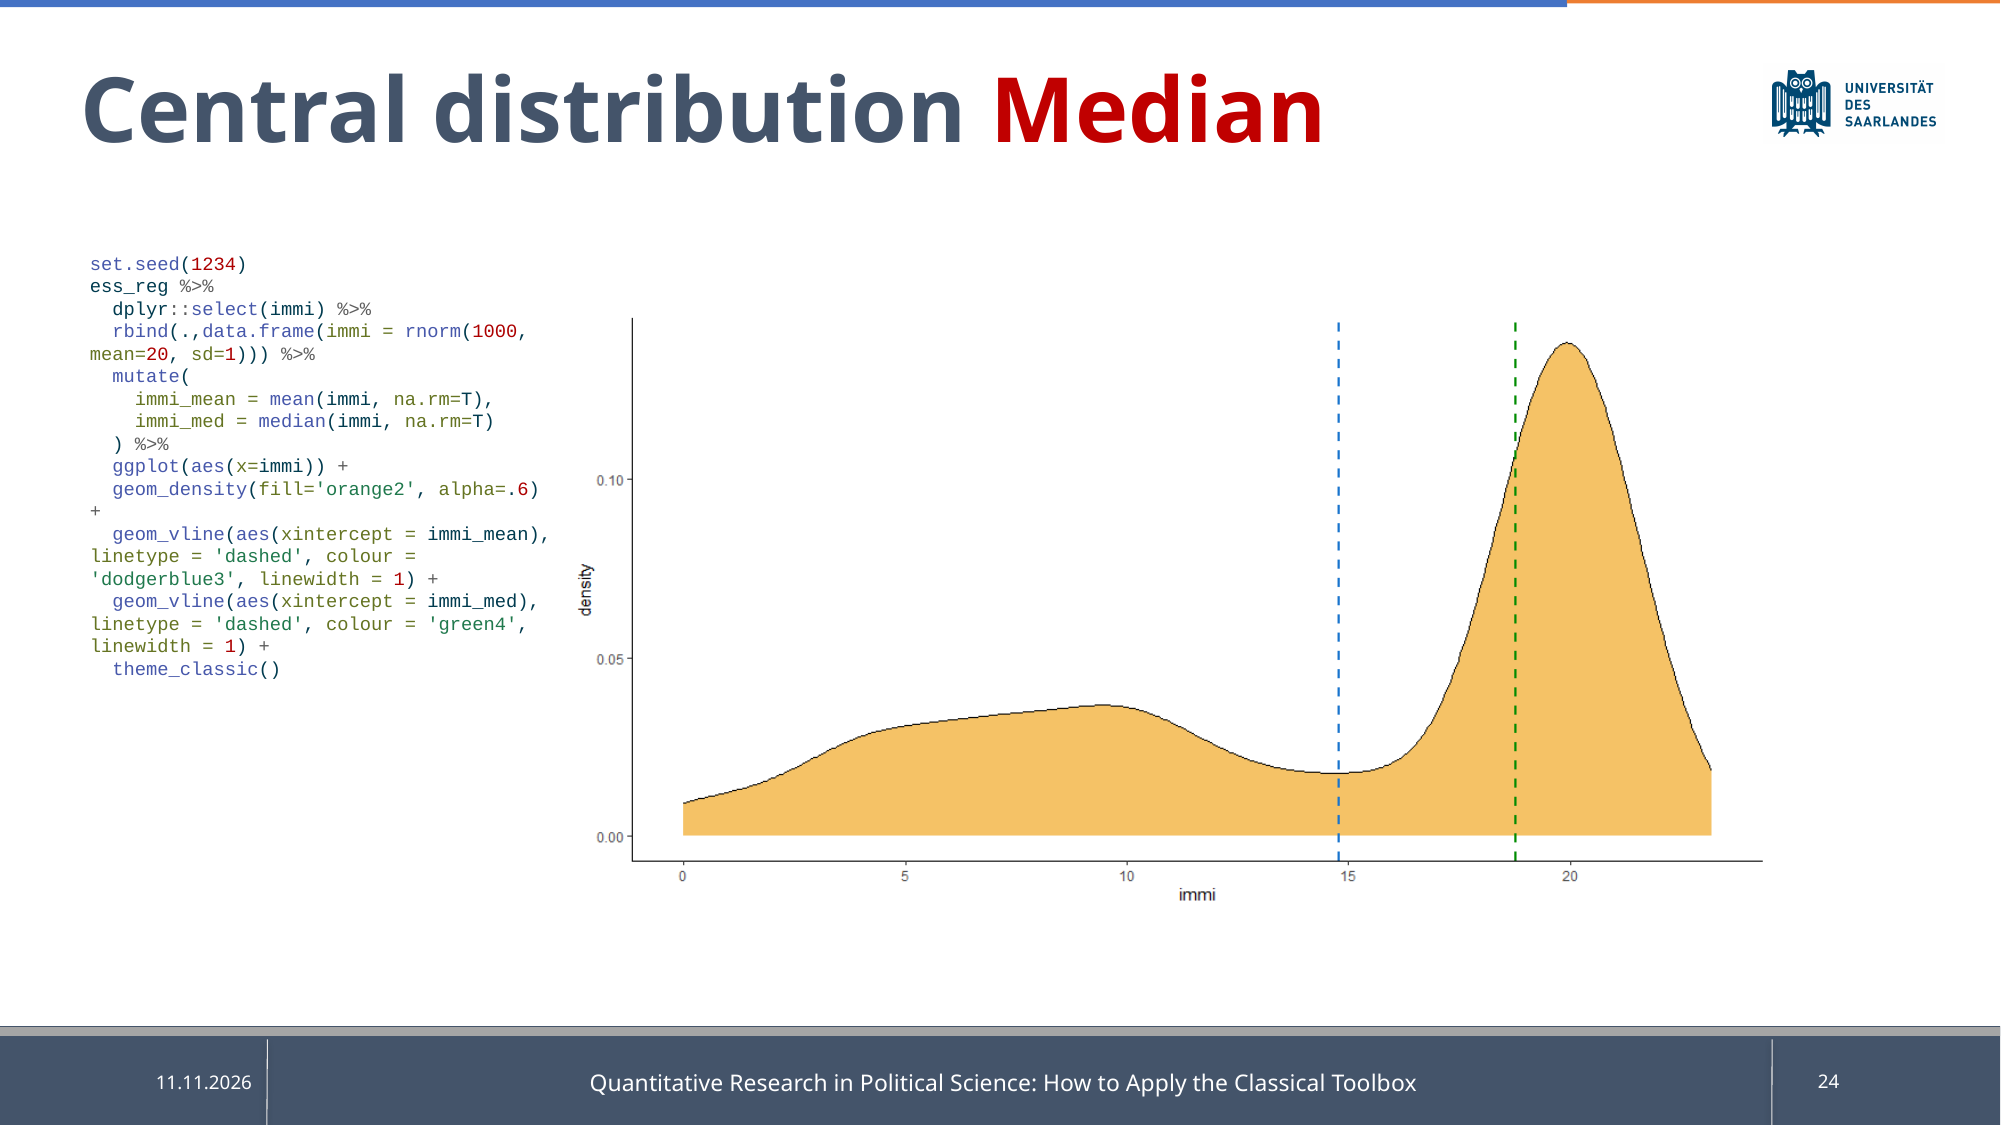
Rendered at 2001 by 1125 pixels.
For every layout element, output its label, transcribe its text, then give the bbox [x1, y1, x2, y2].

text_box set.seed(1234) ess_reg %>% dplyr::select(immi) %>% rbind(.,data.frame(immi = rnorm(1000, mean=20, sd=1))) %>% mutate( immi_mean = mean(immi, na.rm=T), immi_med = median(immi, na.rm=T) ) %>% ggplot(aes(x=immi)) + geom_density(fill='orange2', alpha=.6) + geom_vline(aes(xintercept = immi_mean), linetype = 'dashed', colour = 'dodgerblue3', linewidth = 1) + geom_vline(aes(xintercept = immi_med), linetype = 'dashed', colour = 'green4', linewidth = 1) + theme_classic() [74, 176, 569, 754]
text_box Central distribution Median [65, 57, 1520, 170]
slide_number 24 [1803, 1052, 2000, 1113]
picture [568, 310, 1772, 912]
footer Quantitative Research in Political Science: How to Apply the Classical Toolbox [266, 1052, 1741, 1113]
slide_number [65, 1053, 267, 1113]
picture [1763, 63, 1945, 144]
